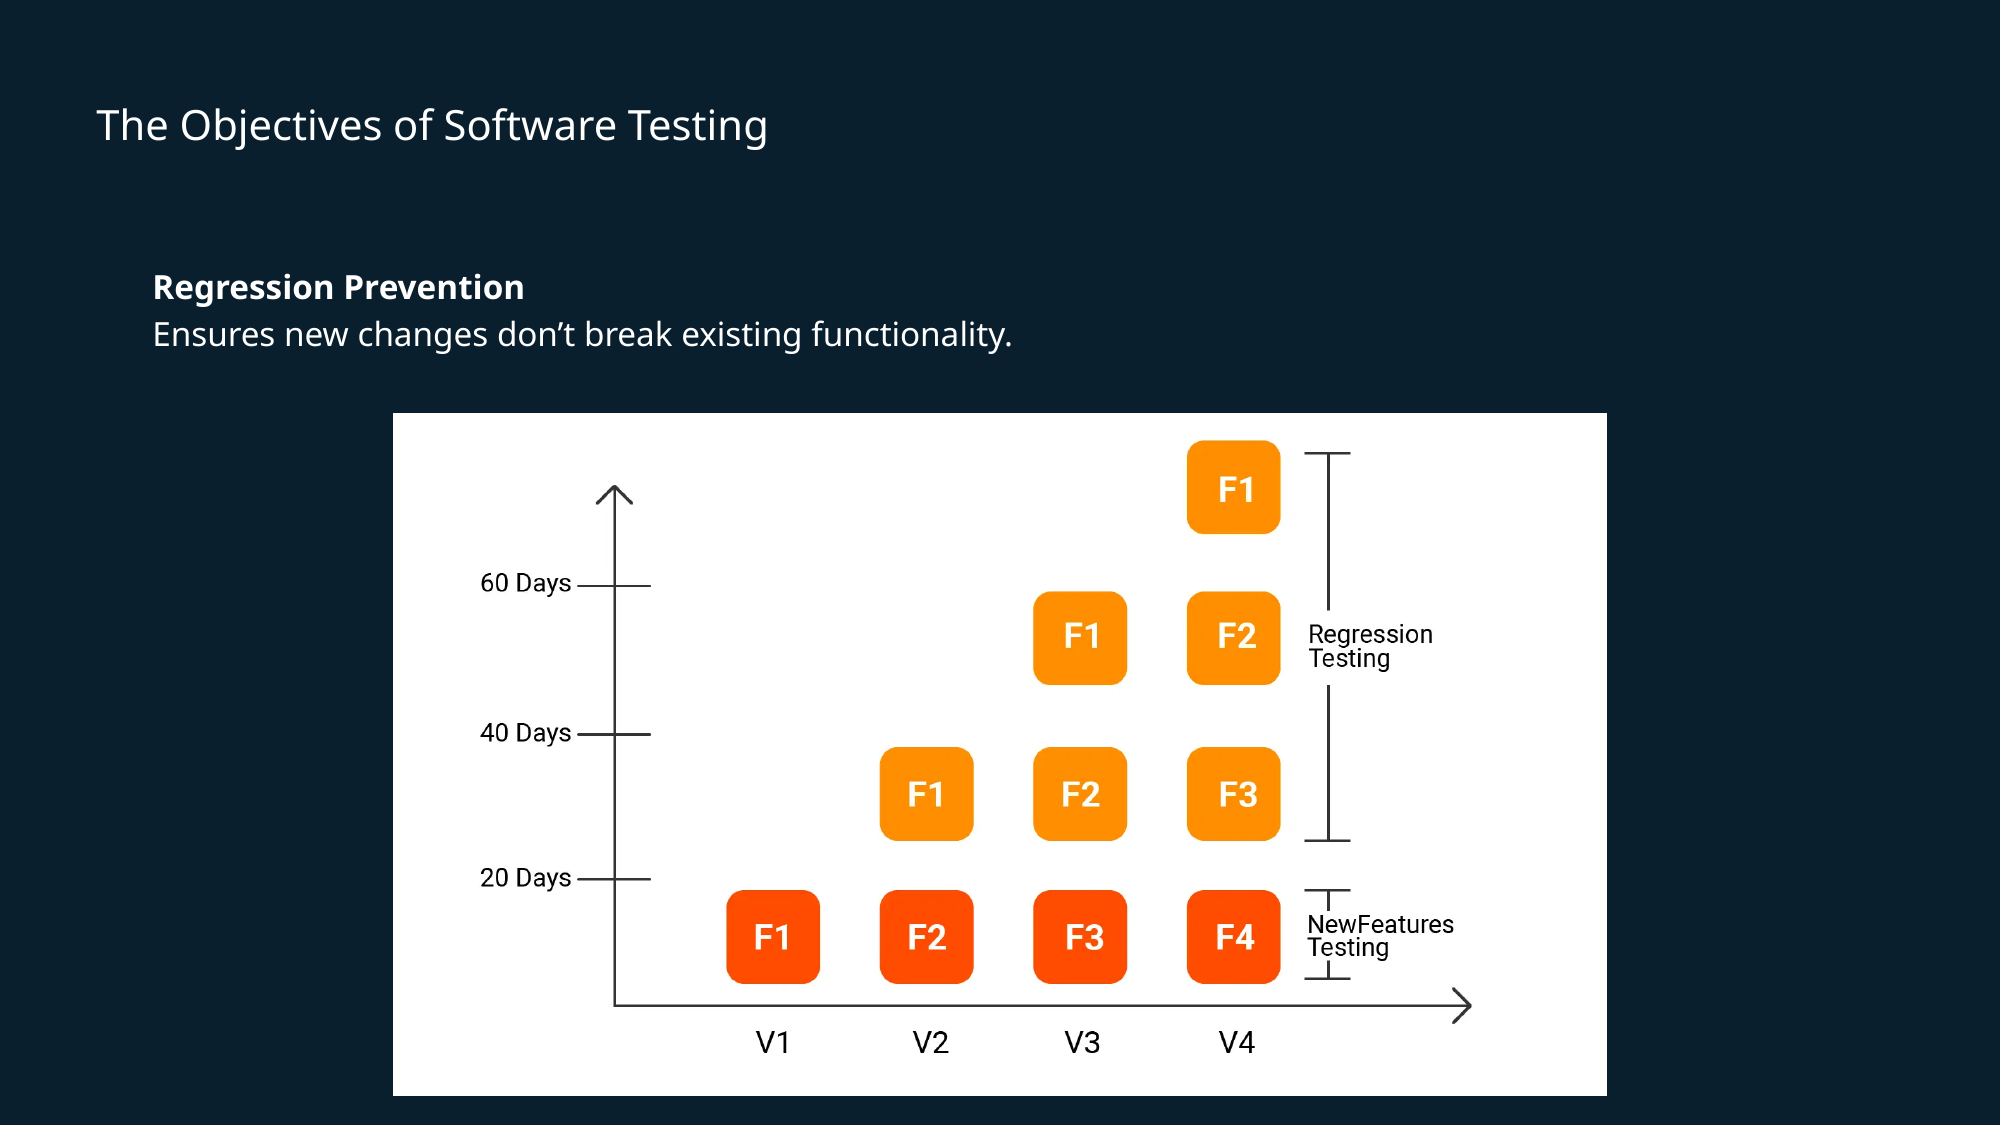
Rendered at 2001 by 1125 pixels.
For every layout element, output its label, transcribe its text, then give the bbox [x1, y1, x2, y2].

title The Objectives of Software Testing [96, 98, 1904, 150]
list Regression Prevention Ensures new changes don’t break existing functionality. [137, 259, 2000, 973]
picture [393, 413, 1607, 1096]
